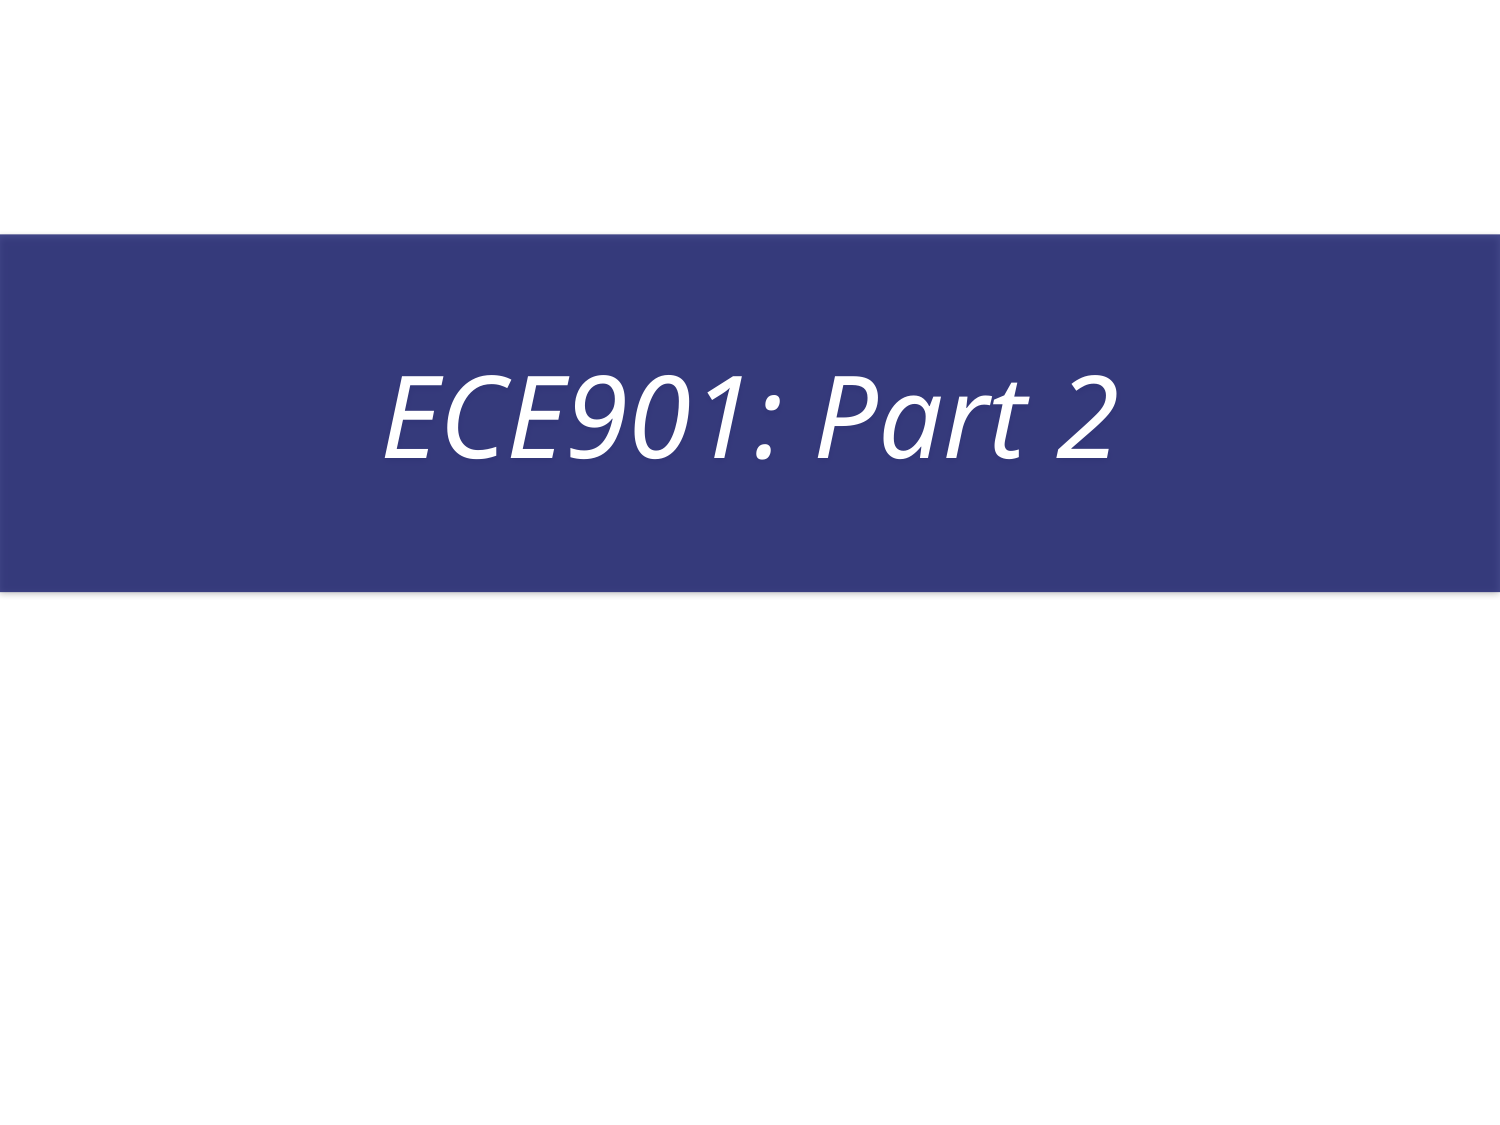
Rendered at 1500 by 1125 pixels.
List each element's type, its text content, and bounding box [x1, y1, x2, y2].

text_box ECE901: Part 2 [0, 234, 1500, 593]
